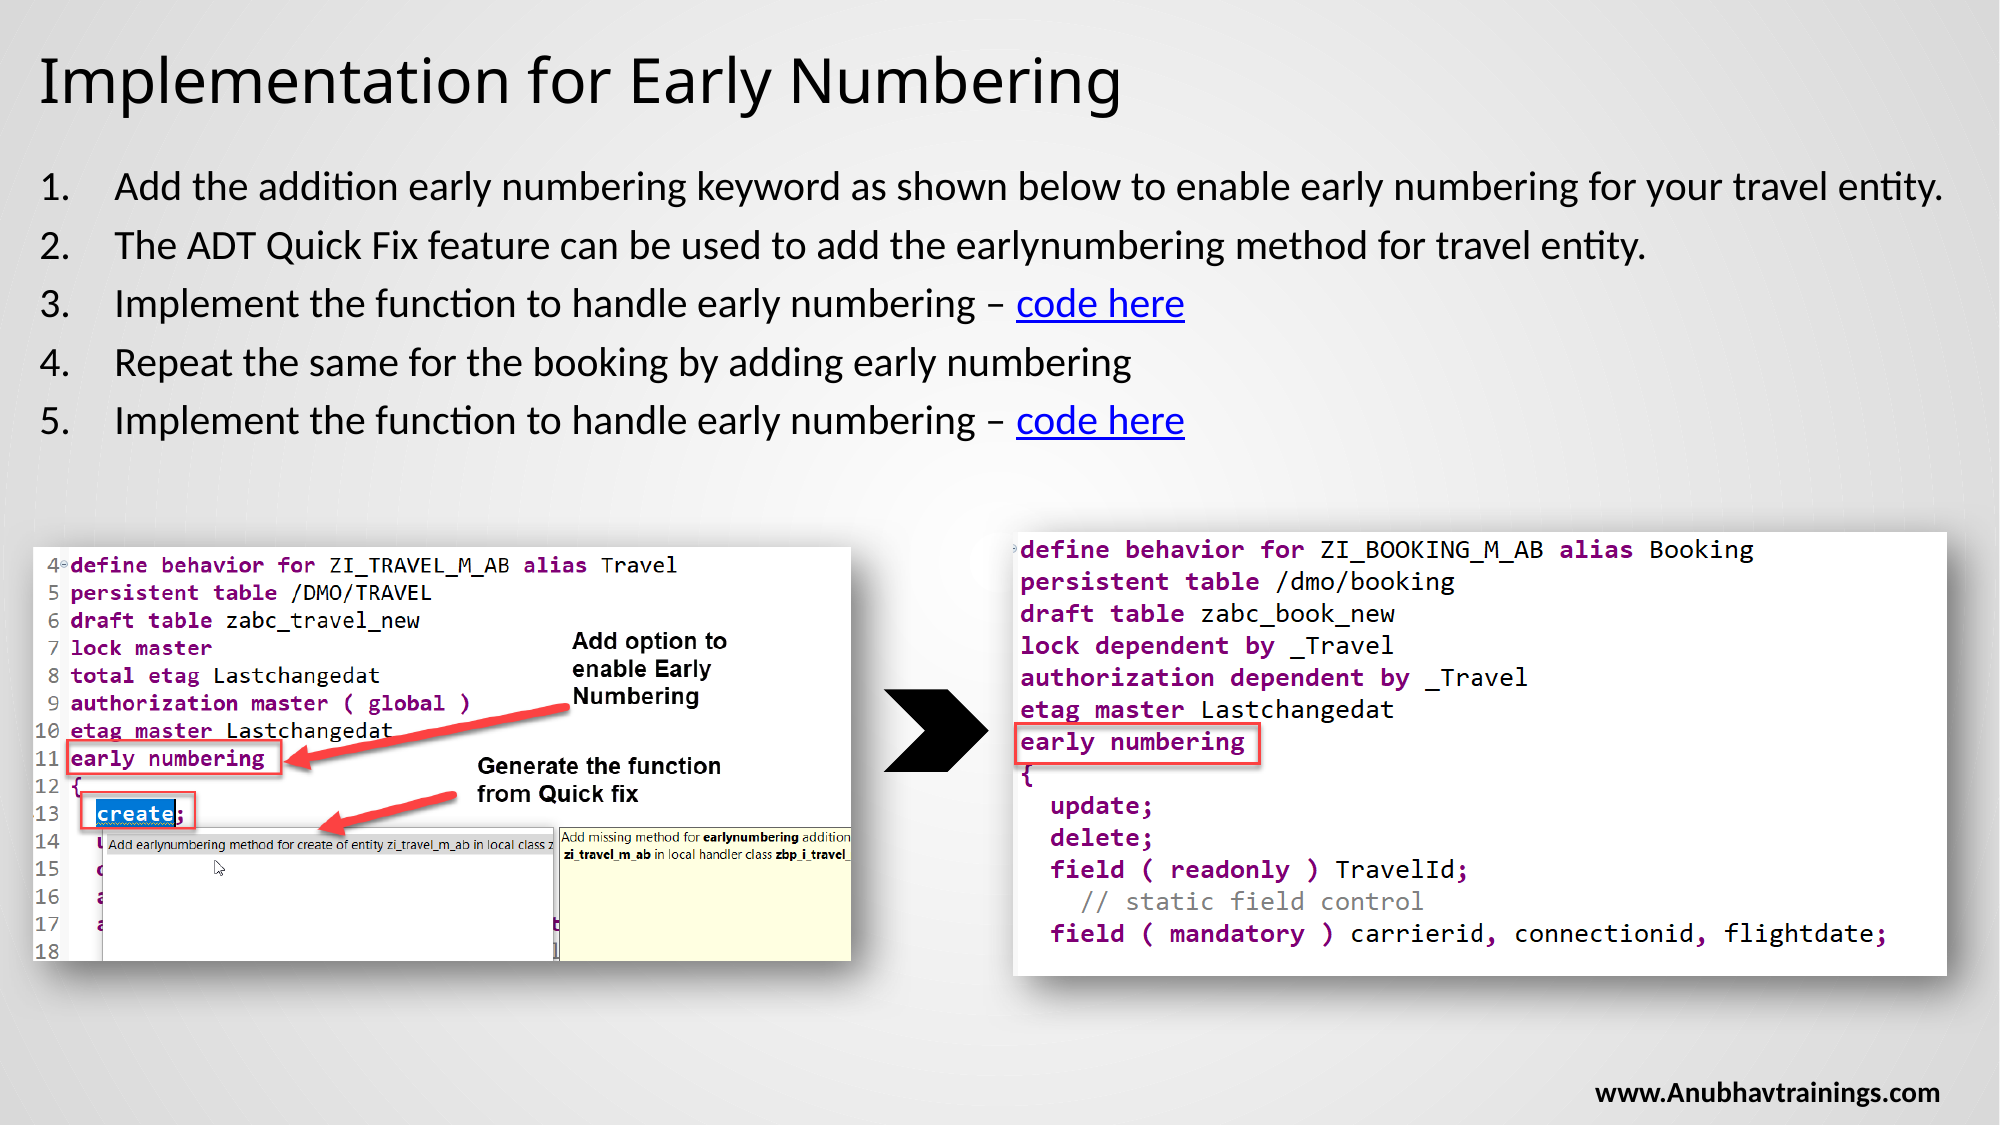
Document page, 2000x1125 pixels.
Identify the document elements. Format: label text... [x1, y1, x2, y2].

title Implementation for Early Numbering [19, 30, 1886, 126]
text_box [881, 687, 991, 775]
subtitle Add the addition early numbering keyword as shown below to enable early numbering for your travel entity. The ADT Quick Fix feature can be used to add the earlynumbering method for travel entity. Implement the function to handle early numbering – code here Repeat the same for the booking by adding early numbering Implement the function to handle early numbering – code here [19, 149, 1969, 1062]
picture [32, 547, 851, 962]
footer www.Anubhavtrainings.com [1543, 1061, 1994, 1121]
picture [1013, 532, 1947, 977]
